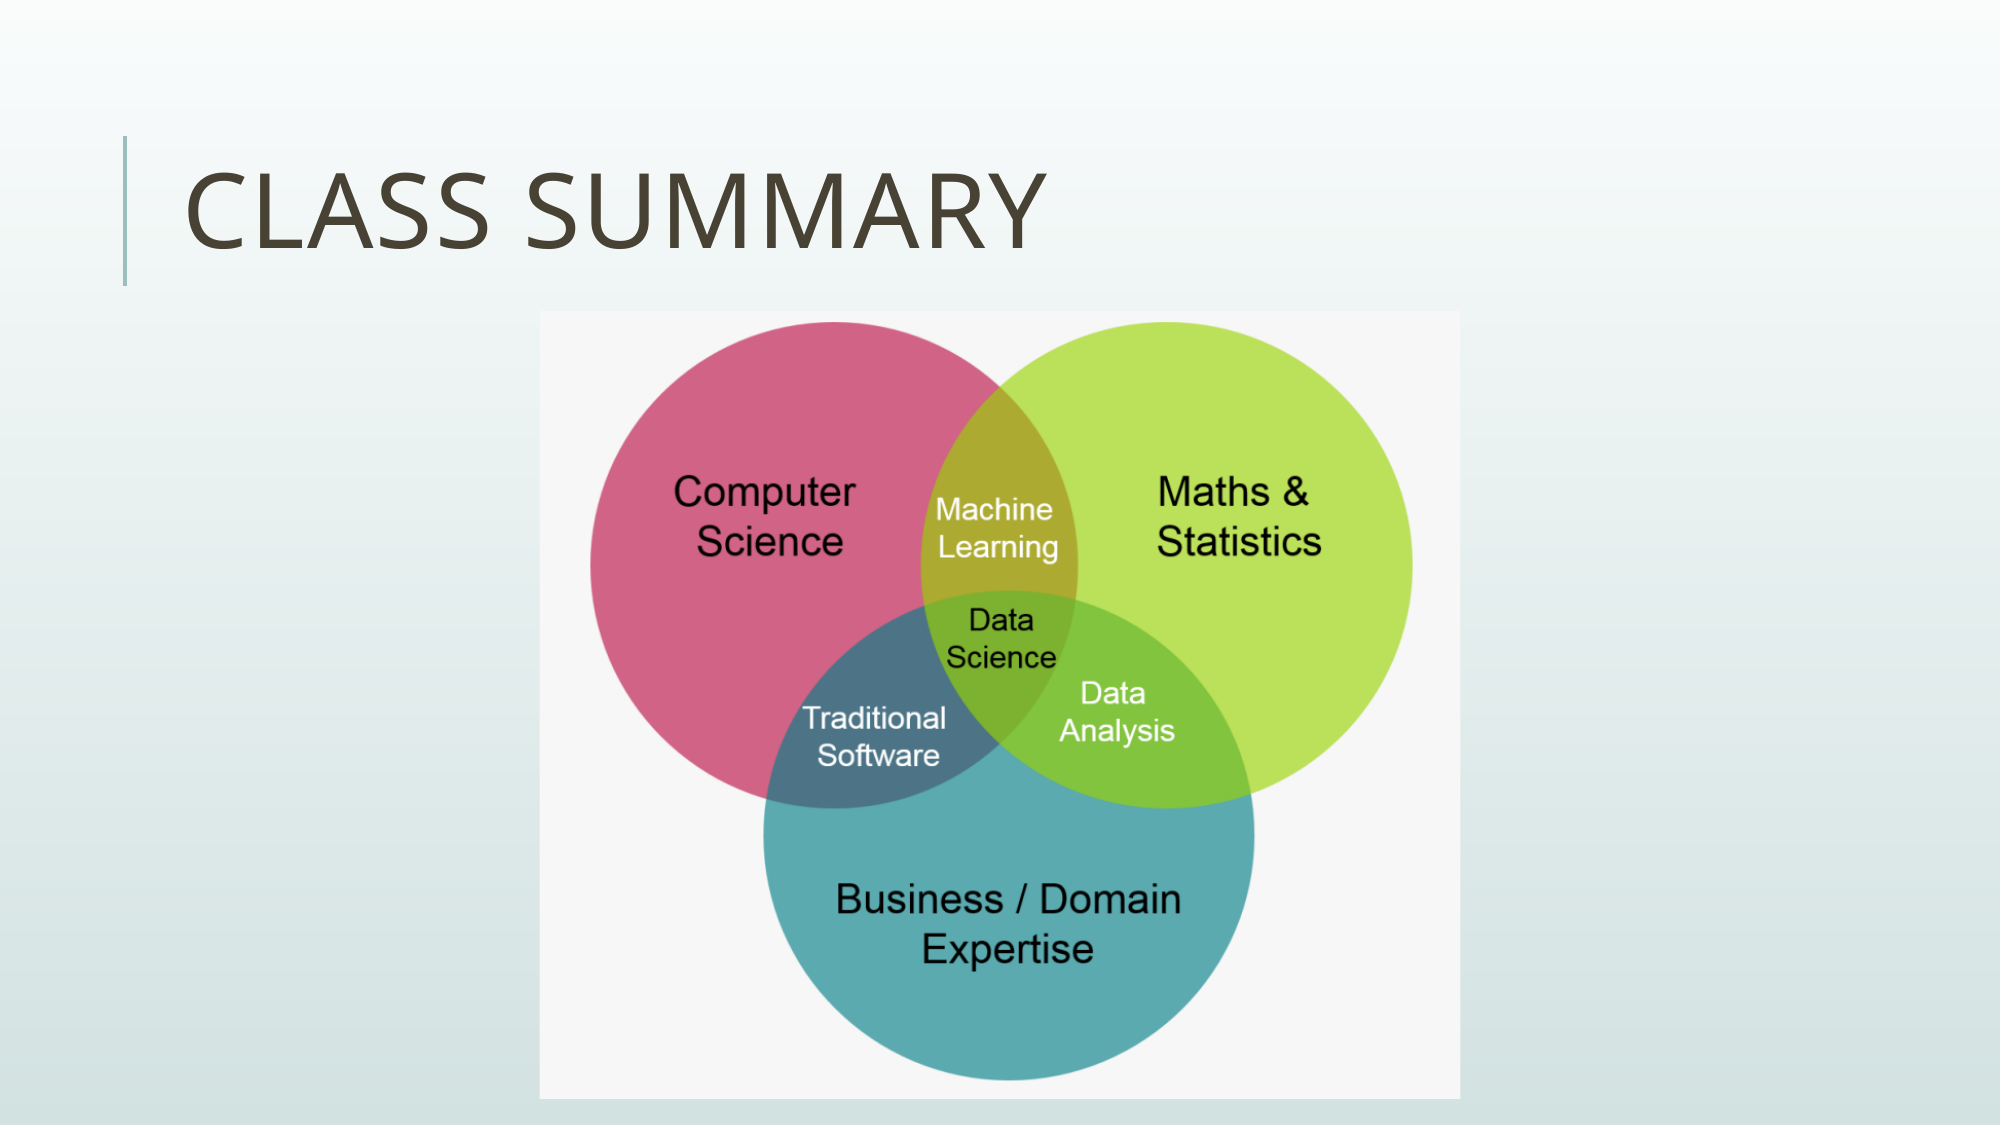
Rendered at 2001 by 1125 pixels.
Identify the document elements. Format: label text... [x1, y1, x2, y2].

title Class summary [168, 96, 1763, 342]
picture [539, 311, 1461, 1099]
